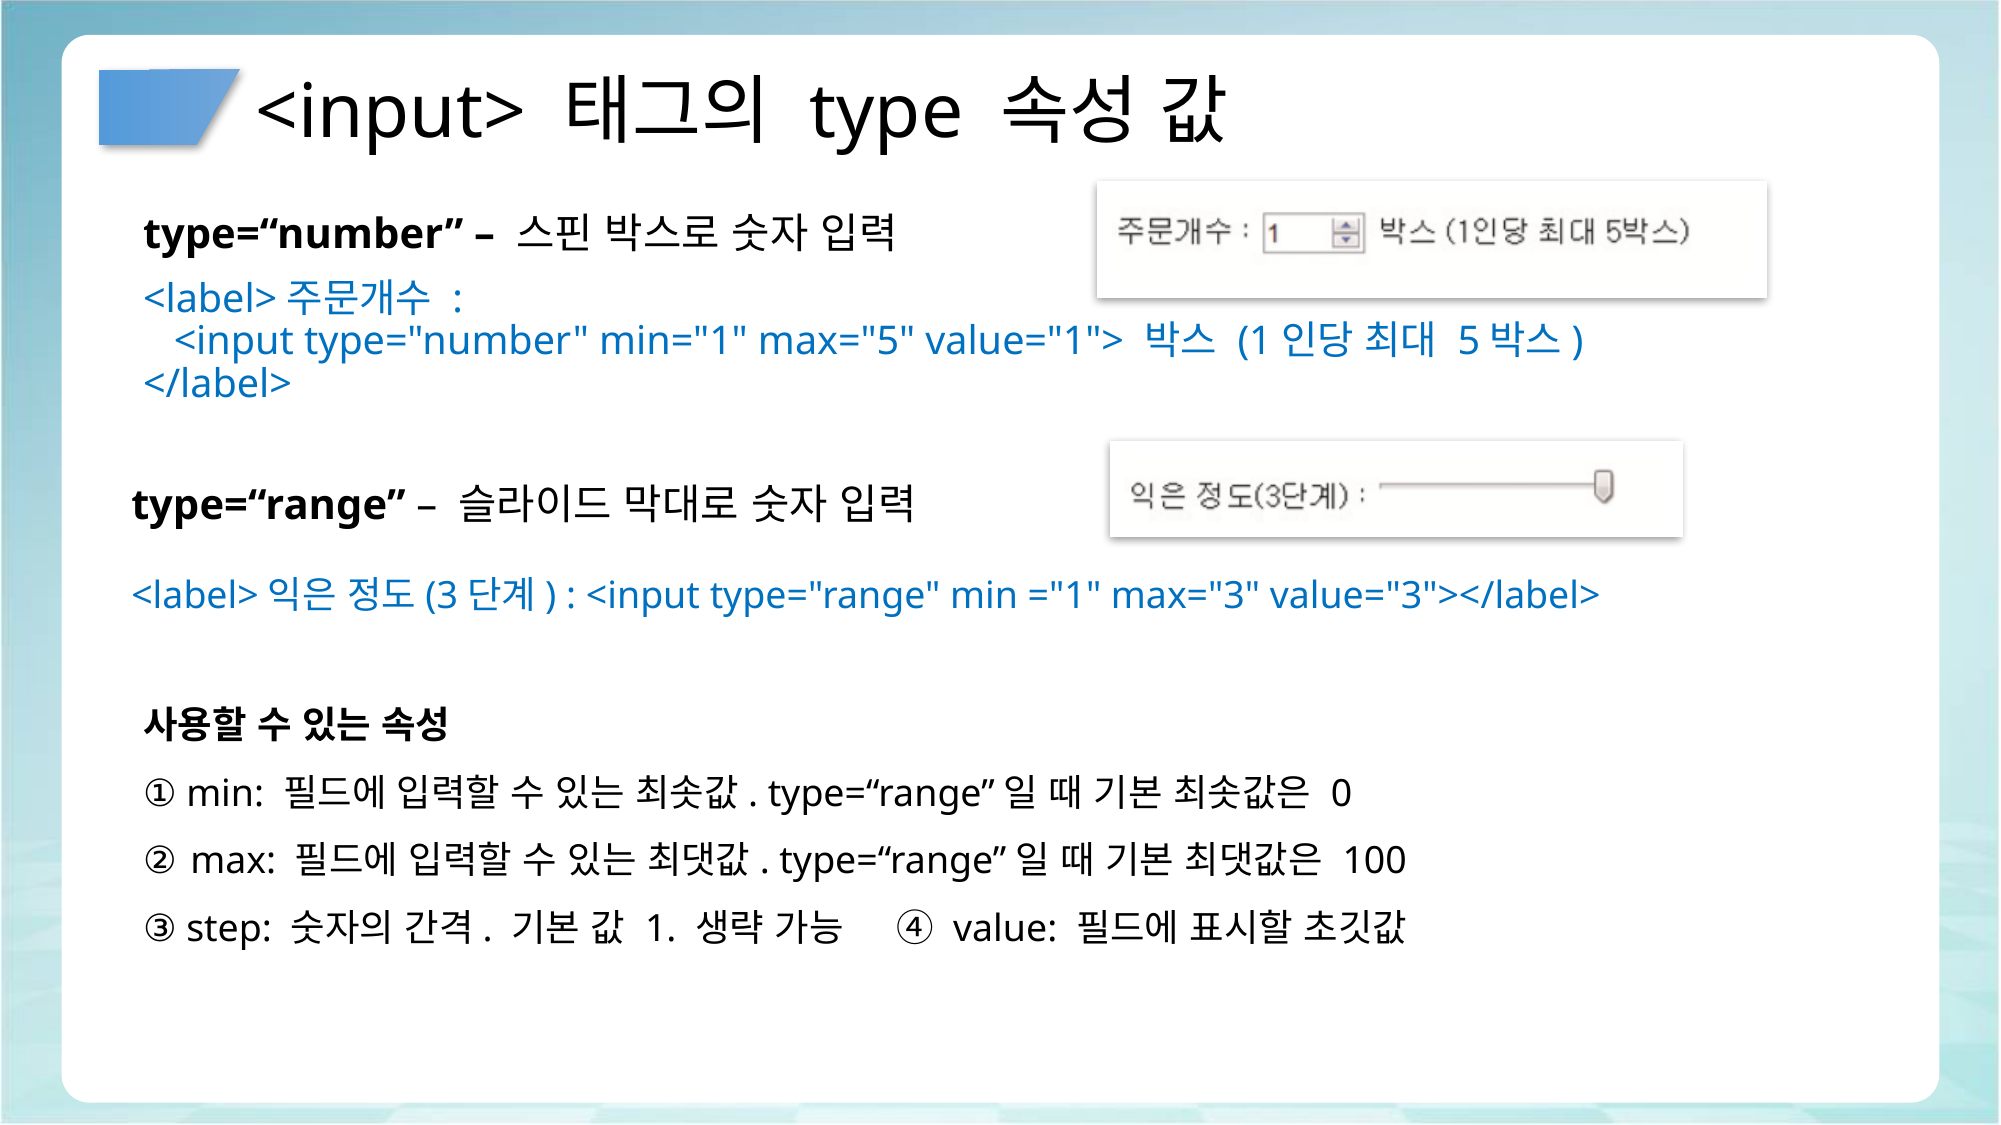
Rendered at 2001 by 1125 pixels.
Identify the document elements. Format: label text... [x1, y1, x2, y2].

title <input> 태그의 type 속성 값 [240, 55, 1809, 171]
text_box type=“range” – 슬라이드 막대로 숫자 입력 <label>익은 정도(3단계) : <input type="range" min ="1" max="3" value="3"></label> [116, 445, 1896, 714]
text_box 사용할 수 있는 속성 ① min: 필드에 입력할 수 있는 최솟값. type=“range”일 때 기본 최솟값은 0 ② max: 필드에 입력할 수 있는 최댓값. type=“range”일 때 기본 최댓값은 100 ③ step: 숫자의 간격. 기본 값 1. 생략 가능 ④ value: 필드에 표시할 초깃값 [128, 671, 1656, 956]
text_box type=“number” – 스핀 박스로 숫자 입력 <label>주문개수 : <input type="number" min="1" max="5" value="1"> 박스 (1인당 최대 5박스) </label> [128, 174, 1949, 420]
picture [0, 0, 2001, 1125]
